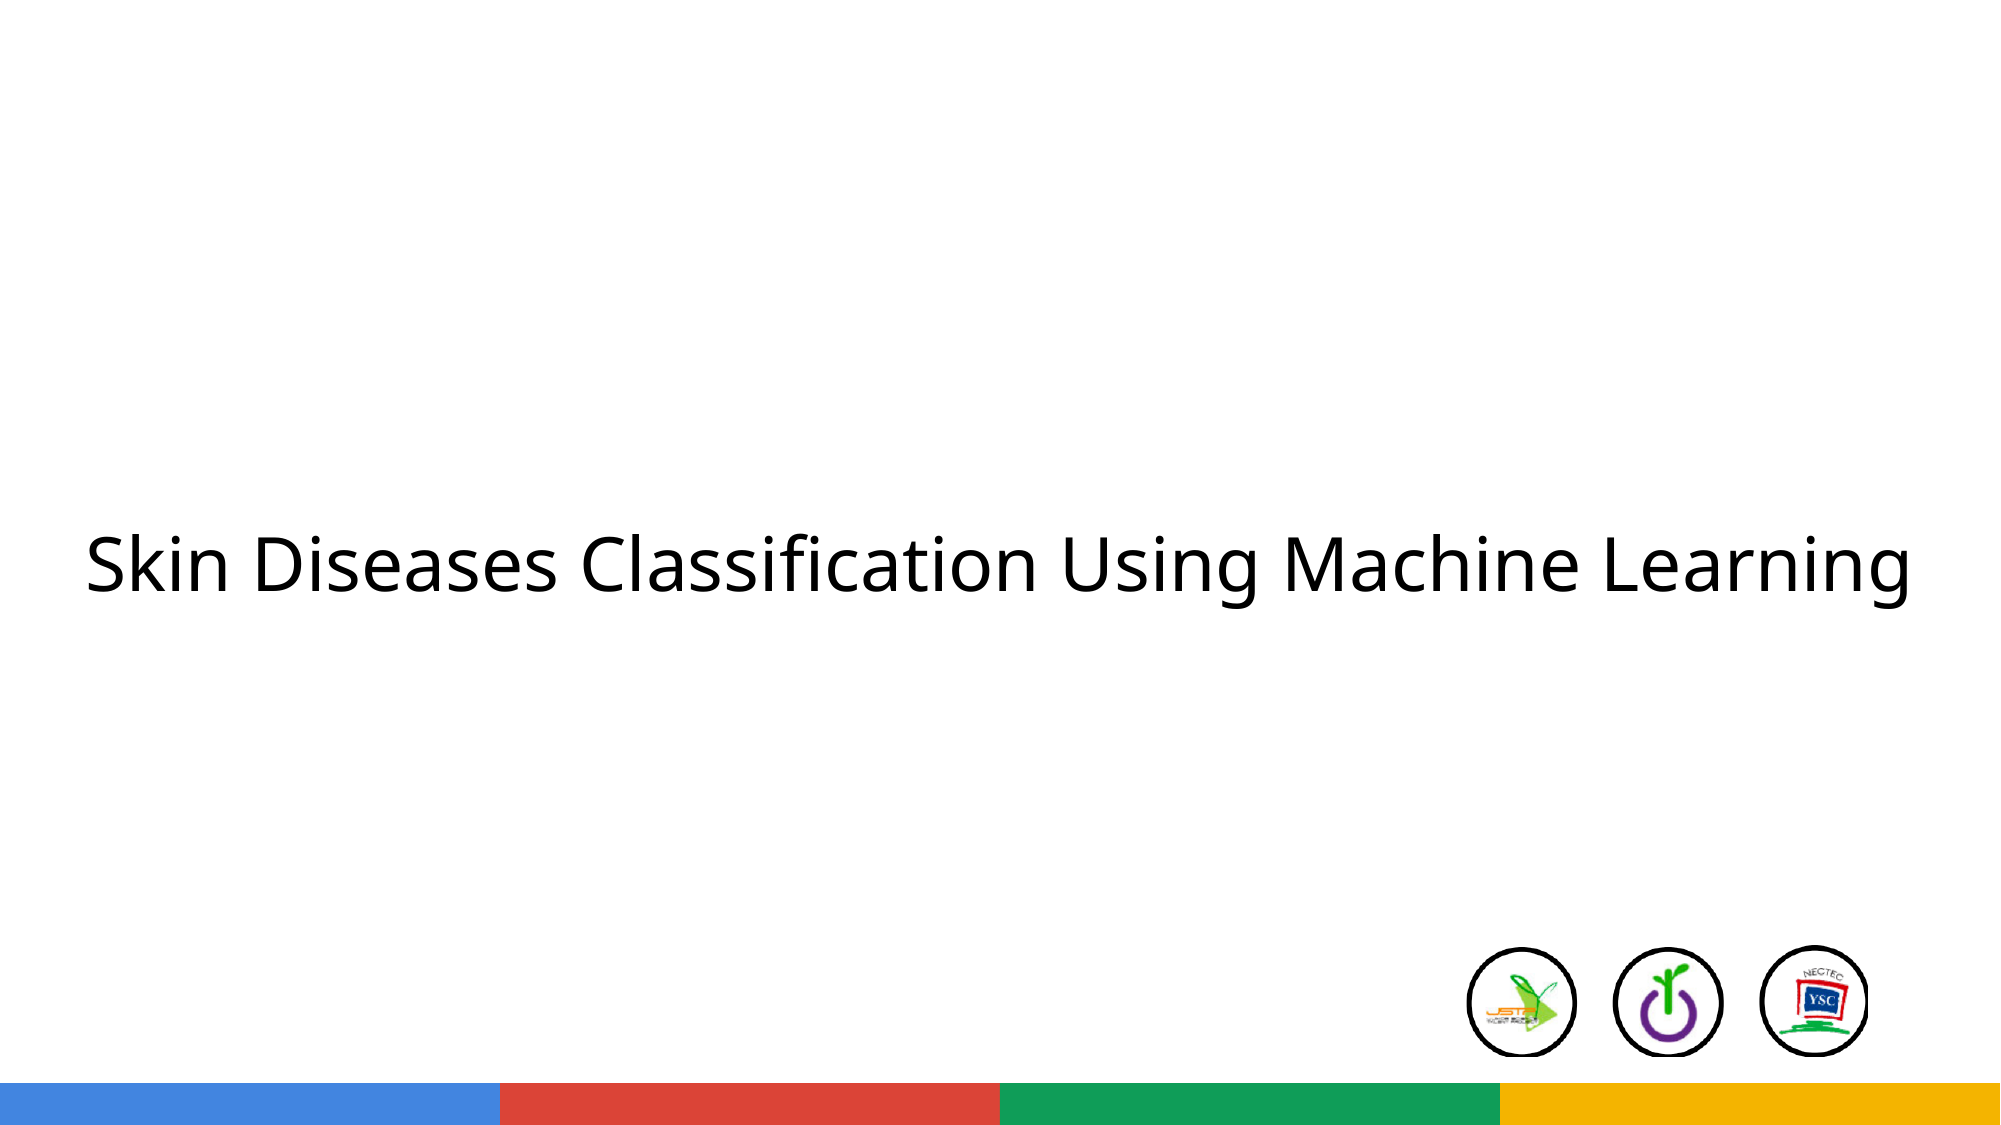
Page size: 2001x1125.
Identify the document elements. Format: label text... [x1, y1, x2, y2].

picture [1466, 945, 1869, 1057]
text_box Skin Diseases Classification Using Machine Learning [70, 509, 1930, 615]
